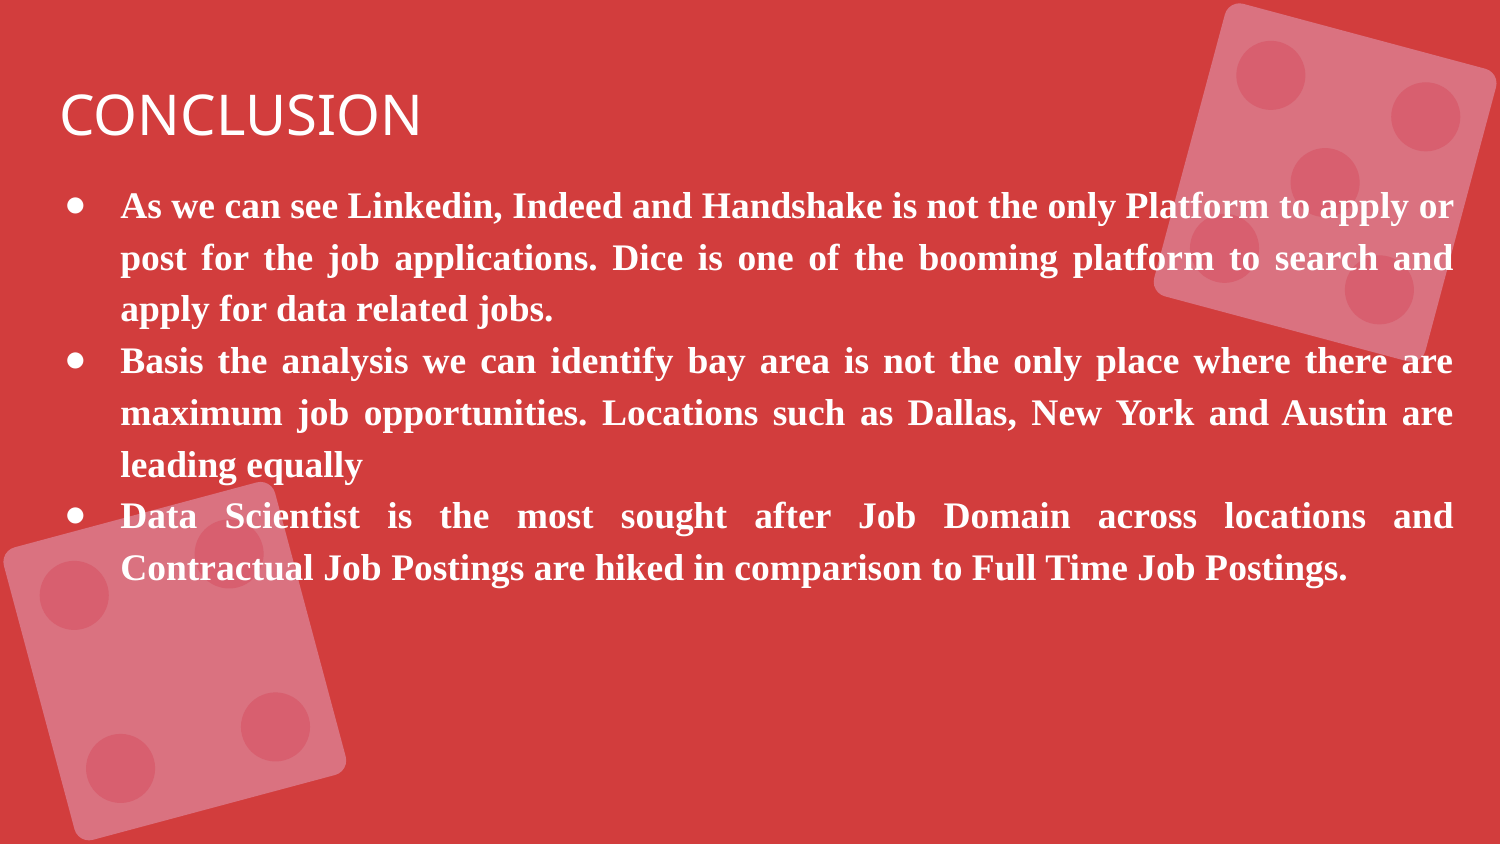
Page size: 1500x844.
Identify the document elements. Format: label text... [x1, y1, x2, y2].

title CONCLUSION [44, 47, 1456, 159]
list As we can see Linkedin, Indeed and Handshake is not the only Platform to apply or post for the job applications. Dice is one of the booming platform to search and apply for data related jobs. Basis the analysis we can identify bay area is not the only place where there are maximum job opportunities. Locations such as Dallas, New York and Austin are leading equally Data Scientist is the most sought after Job Domain across locations and Contractual Job Postings are hiked in comparison to Full Time Job Postings. [30, 159, 1470, 689]
